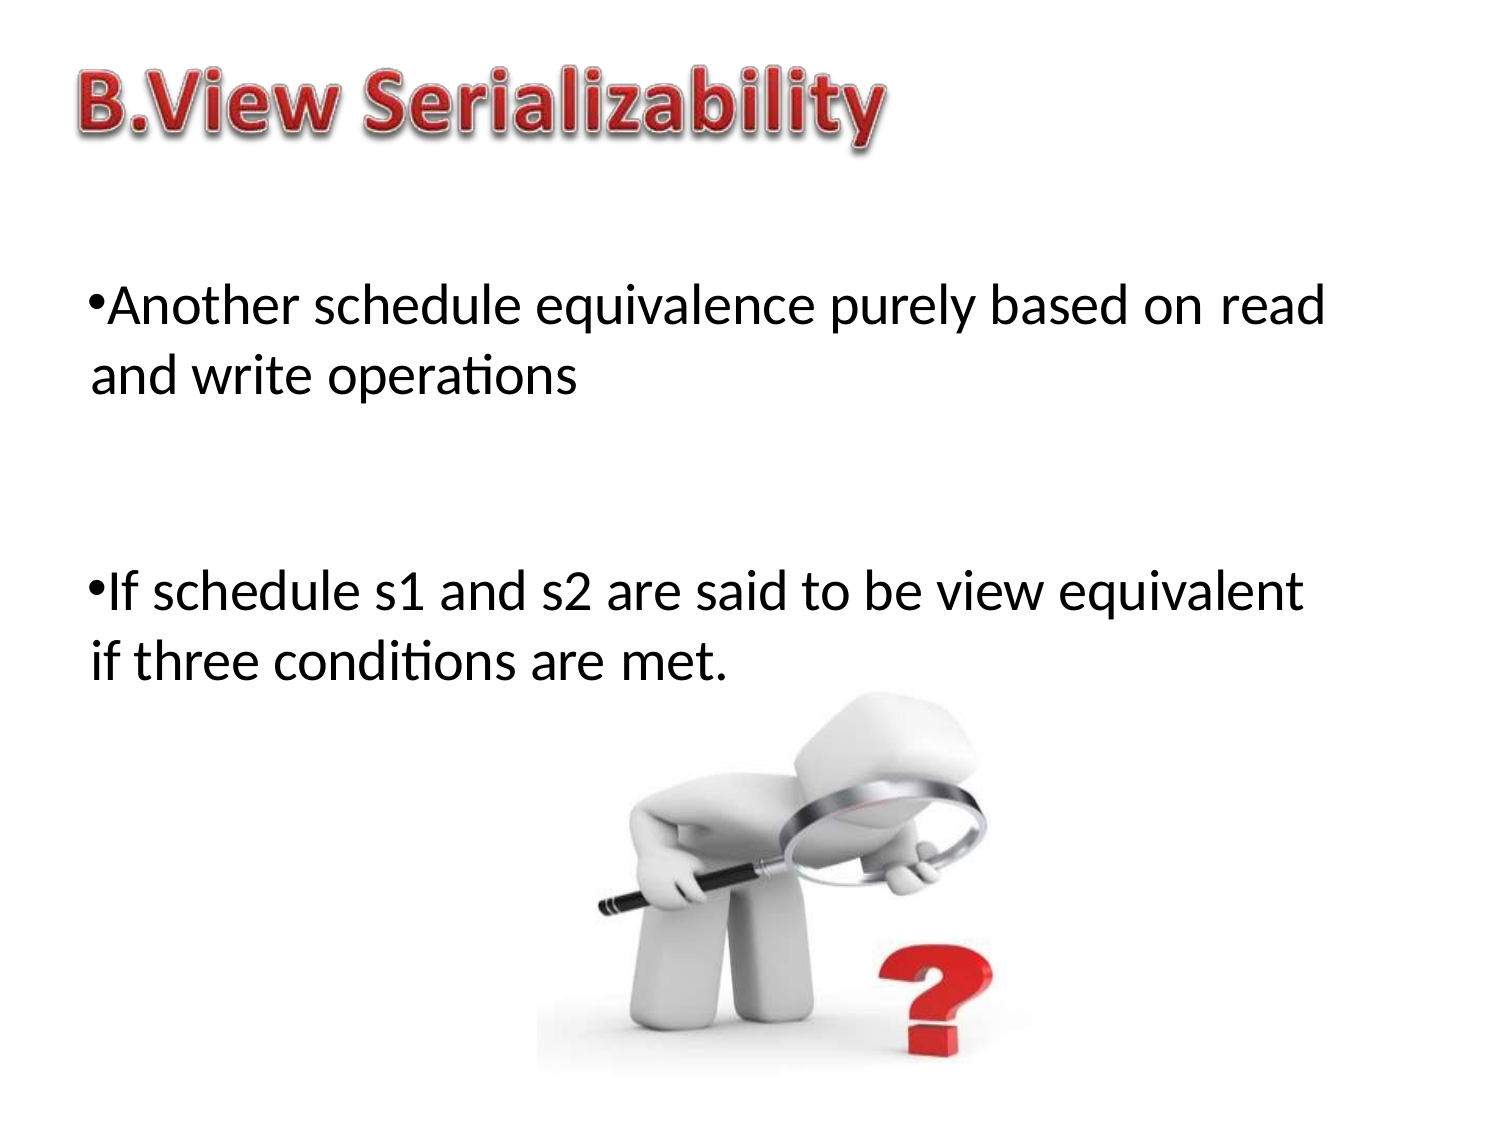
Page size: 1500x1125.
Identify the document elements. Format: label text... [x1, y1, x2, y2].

text_box [537, 692, 1075, 1125]
text_box Another schedule equivalence purely based on read and write operations If schedule s1 and s2 are said to be view equivalent if three conditions are met. [87, 264, 1342, 692]
text_box [70, 62, 896, 164]
